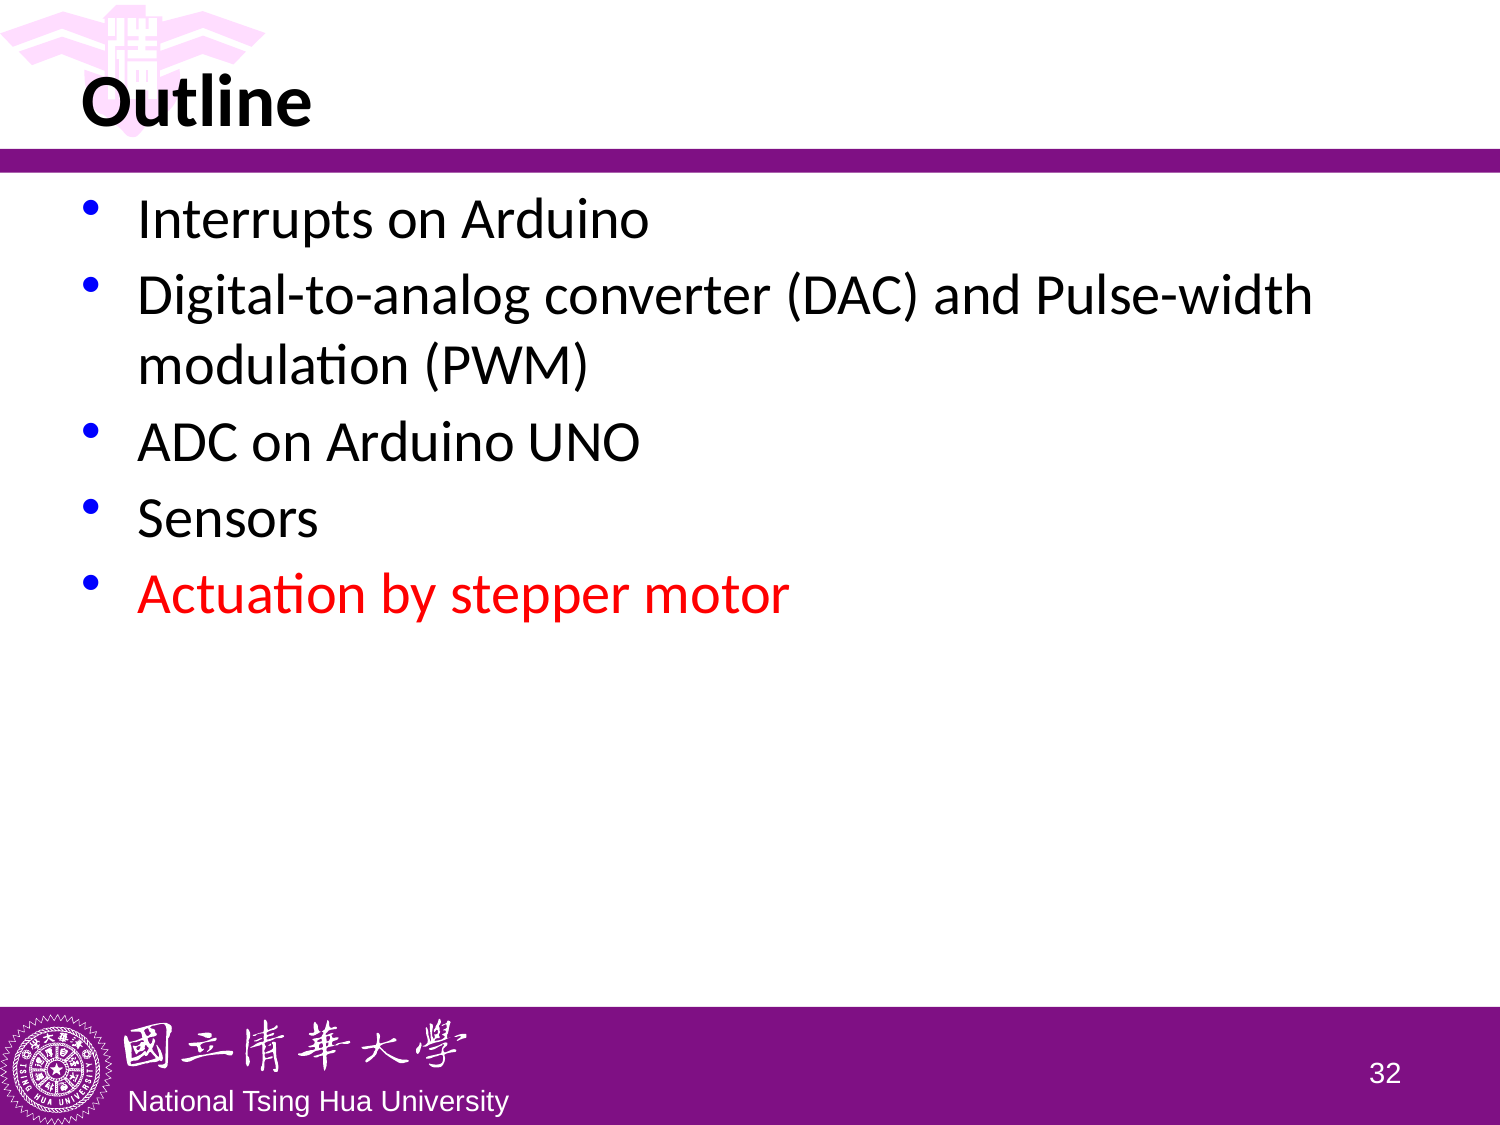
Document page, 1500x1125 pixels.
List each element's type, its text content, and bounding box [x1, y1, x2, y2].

title Outline [66, 37, 1436, 149]
slide_number 31 [1104, 1021, 1417, 1097]
list Interrupts on Arduino Digital-to-analog converter (DAC) and Pulse-width modulation (PWM) ADC on Arduino UNO Sensors Actuation by stepper motor [66, 172, 1436, 1003]
